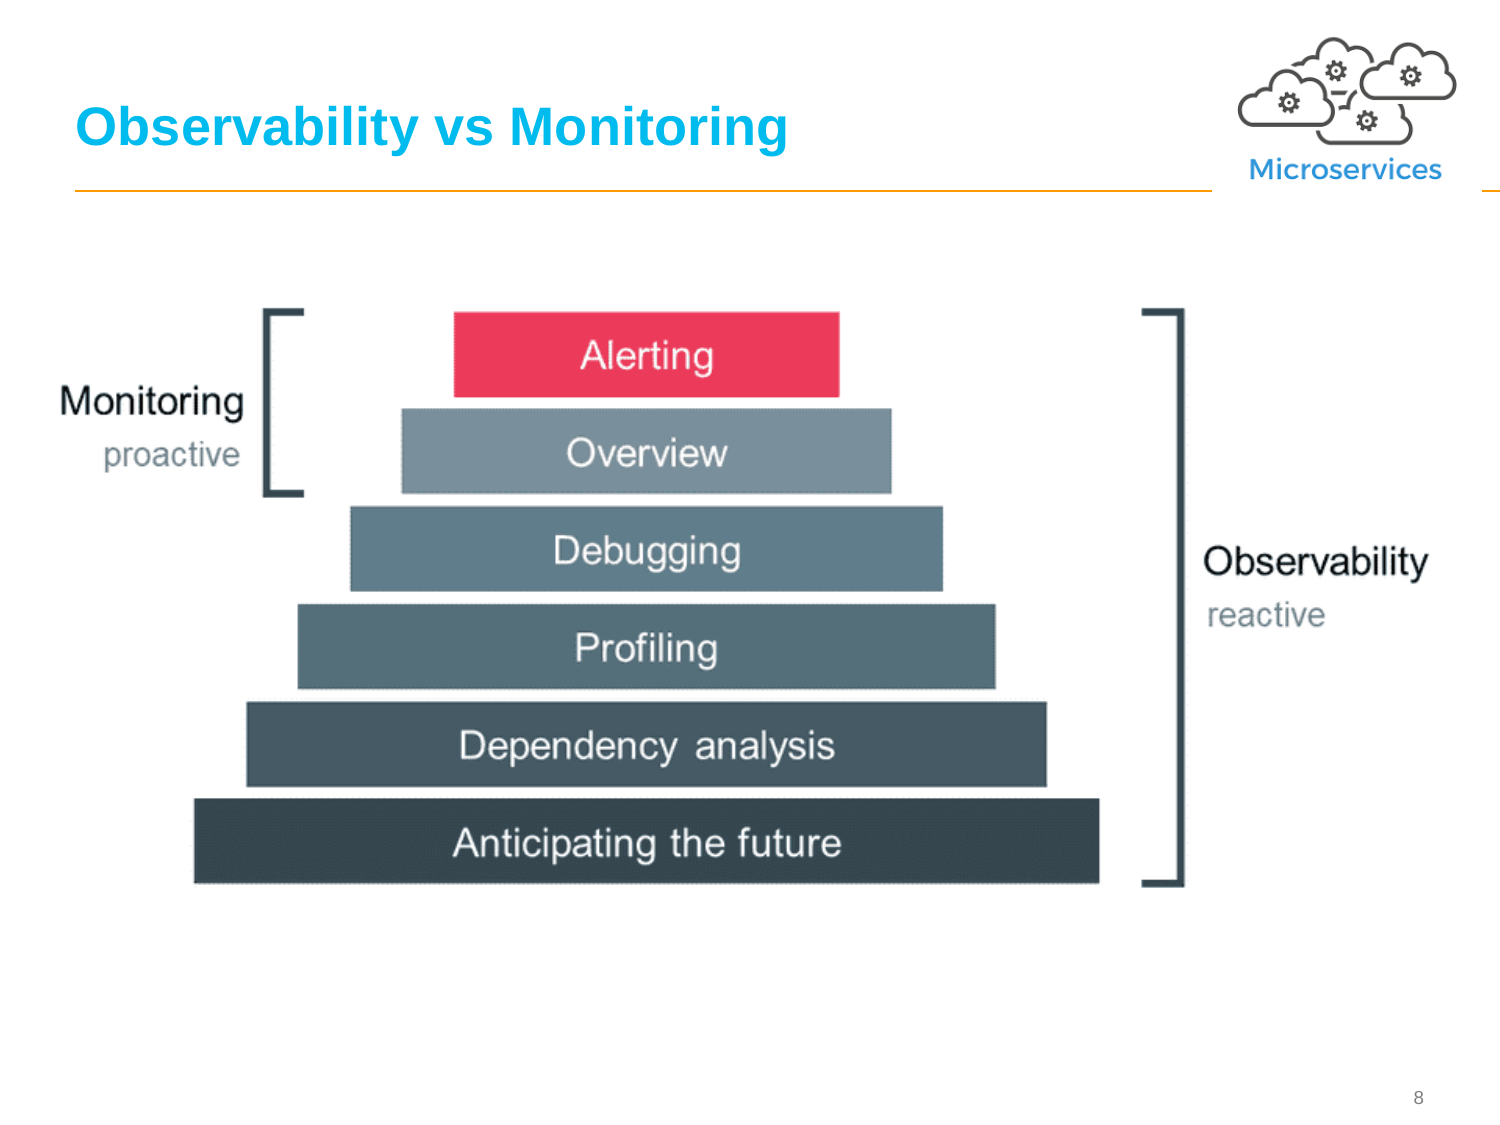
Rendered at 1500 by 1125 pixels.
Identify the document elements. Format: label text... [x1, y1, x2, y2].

picture [1212, 1, 1482, 203]
picture [50, 299, 1435, 902]
title Observability vs Monitoring [75, 27, 1422, 157]
